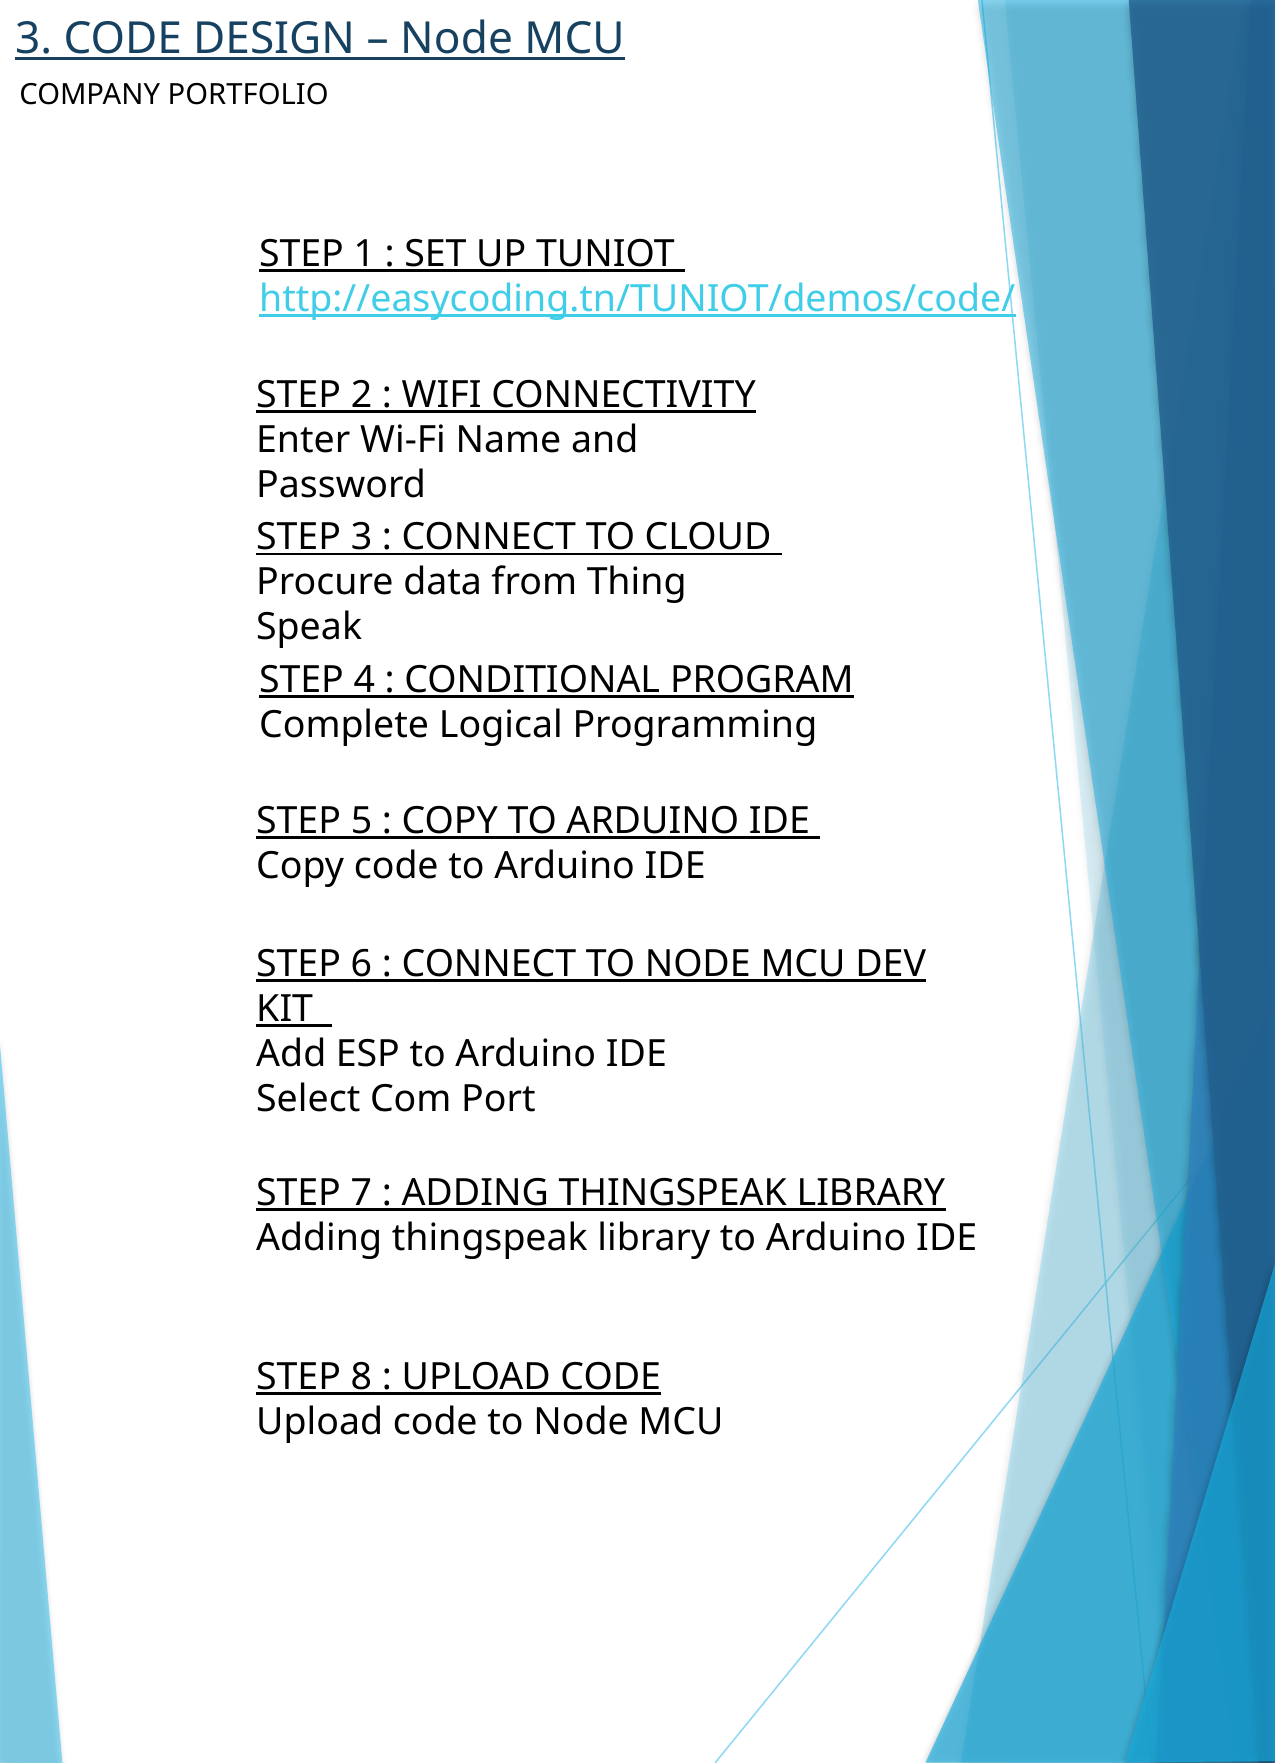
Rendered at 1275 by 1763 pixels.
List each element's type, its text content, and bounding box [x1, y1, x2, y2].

text_box STEP 4 : CONDITIONAL PROGRAM Complete Logical Programming [244, 647, 1047, 753]
text_box STEP 3 : CONNECT TO CLOUD Procure data from Thing Speak [241, 504, 807, 655]
text_box STEP 8 : UPLOAD CODE Upload code to Node MCU [241, 1344, 923, 1450]
text_box STEP 7 : ADDING THINGSPEAK LIBRARY Adding thingspeak library to Arduino IDE [241, 1160, 1041, 1266]
text_box STEP 6 : CONNECT TO NODE MCU DEV KIT Add ESP to Arduino IDE Select Com Port [241, 931, 978, 1127]
text_box STEP 1 : SET UP TUNIOT http://easycoding.tn/TUNIOT/demos/code/ [244, 221, 1183, 332]
text_box STEP 5 : COPY TO ARDUINO IDE Copy code to Arduino IDE [241, 788, 923, 894]
text_box STEP 2 : WIFI CONNECTIVITY Enter Wi-Fi Name and Password [241, 362, 807, 504]
title 3. CODE DESIGN – Node MCU [0, 2, 971, 187]
text_box COMPANY PORTFOLIO [4, 67, 1044, 155]
